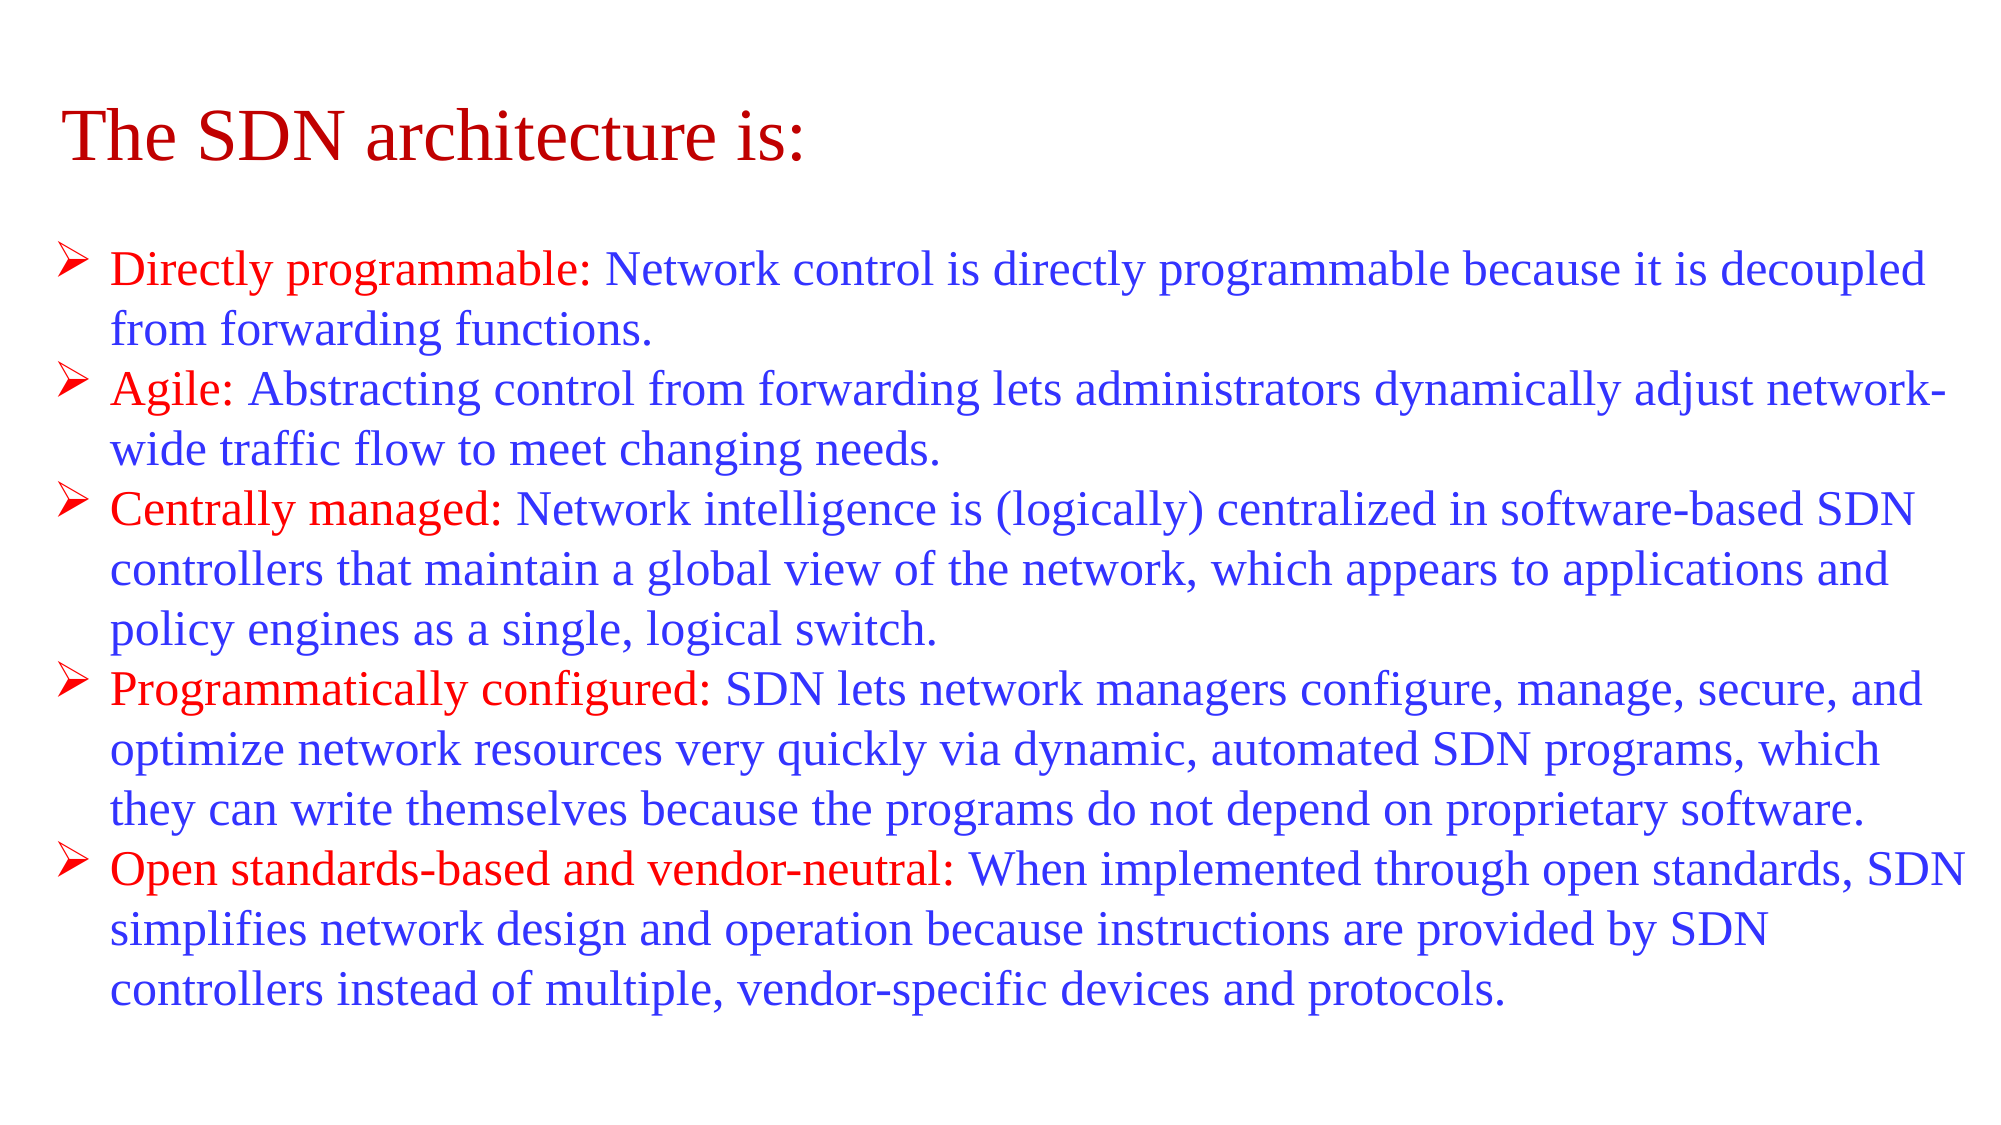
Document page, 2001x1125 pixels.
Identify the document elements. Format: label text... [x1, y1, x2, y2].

text_box The SDN architecture is: Directly programmable: Network control is directly programmable because it is decoupled from forwarding functions. Agile: Abstracting control from forwarding lets administrators dynamically adjust network-wide traffic flow to meet changing needs. Centrally managed: Network intelligence is (logically) centralized in software-based SDN controllers that maintain a global view of the network, which appears to applications and policy engines as a single, logical switch. Programmatically configured: SDN lets network managers configure, manage, secure, and optimize network resources very quickly via dynamic, automated SDN programs, which they can write themselves because the programs do not depend on proprietary software. Open standards-based and vendor-neutral: When implemented through open standards, SDN simplifies network design and operation because instructions are provided by SDN controllers instead of multiple, vendor-specific devices and protocols. [38, 77, 1982, 1023]
